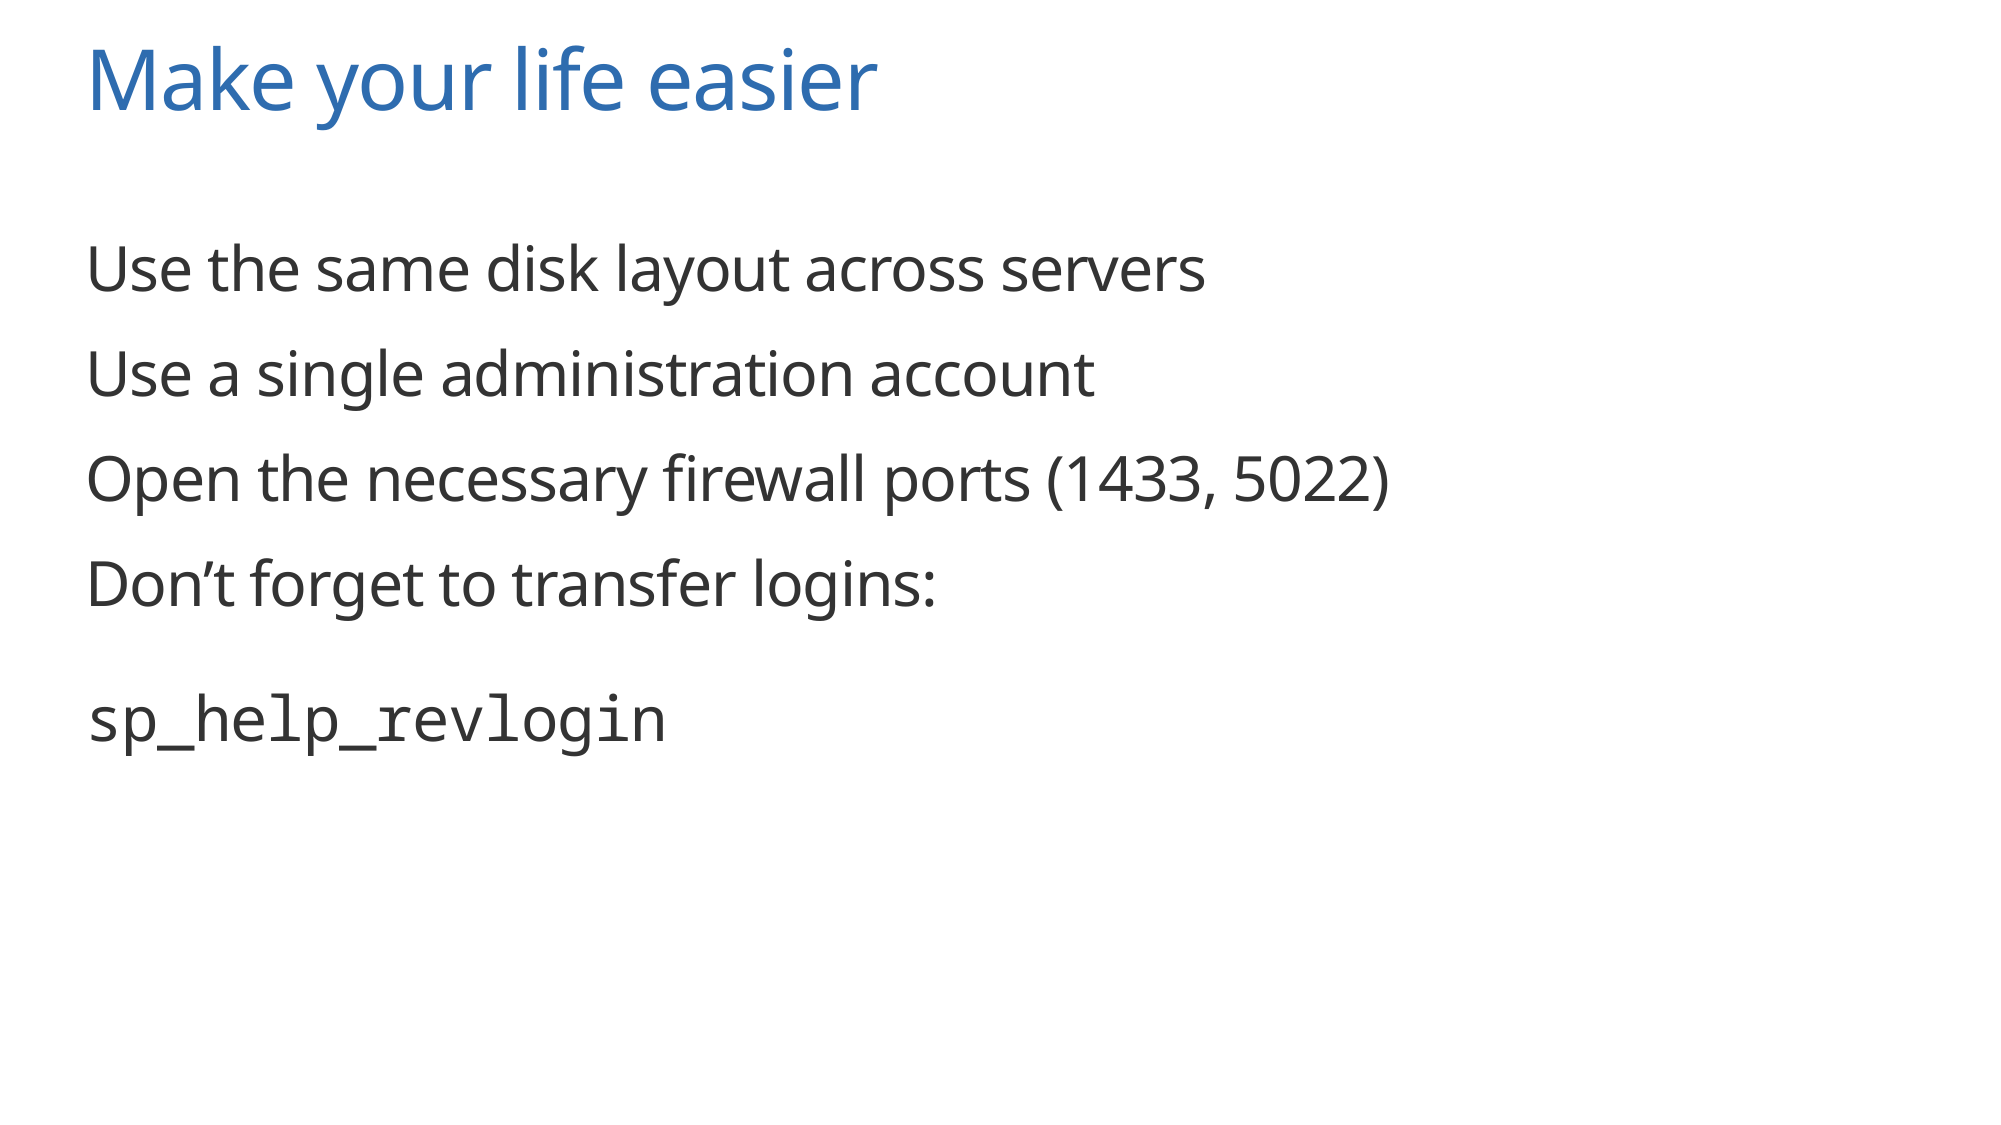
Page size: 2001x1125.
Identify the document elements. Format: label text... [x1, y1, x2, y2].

title Make your life easier [85, 37, 1915, 161]
list Use the same disk layout across servers Use a single administration account Open the necessary firewall ports (1433, 5022) Don’t forget to transfer logins: sp_help_revlogin [85, 237, 1915, 562]
